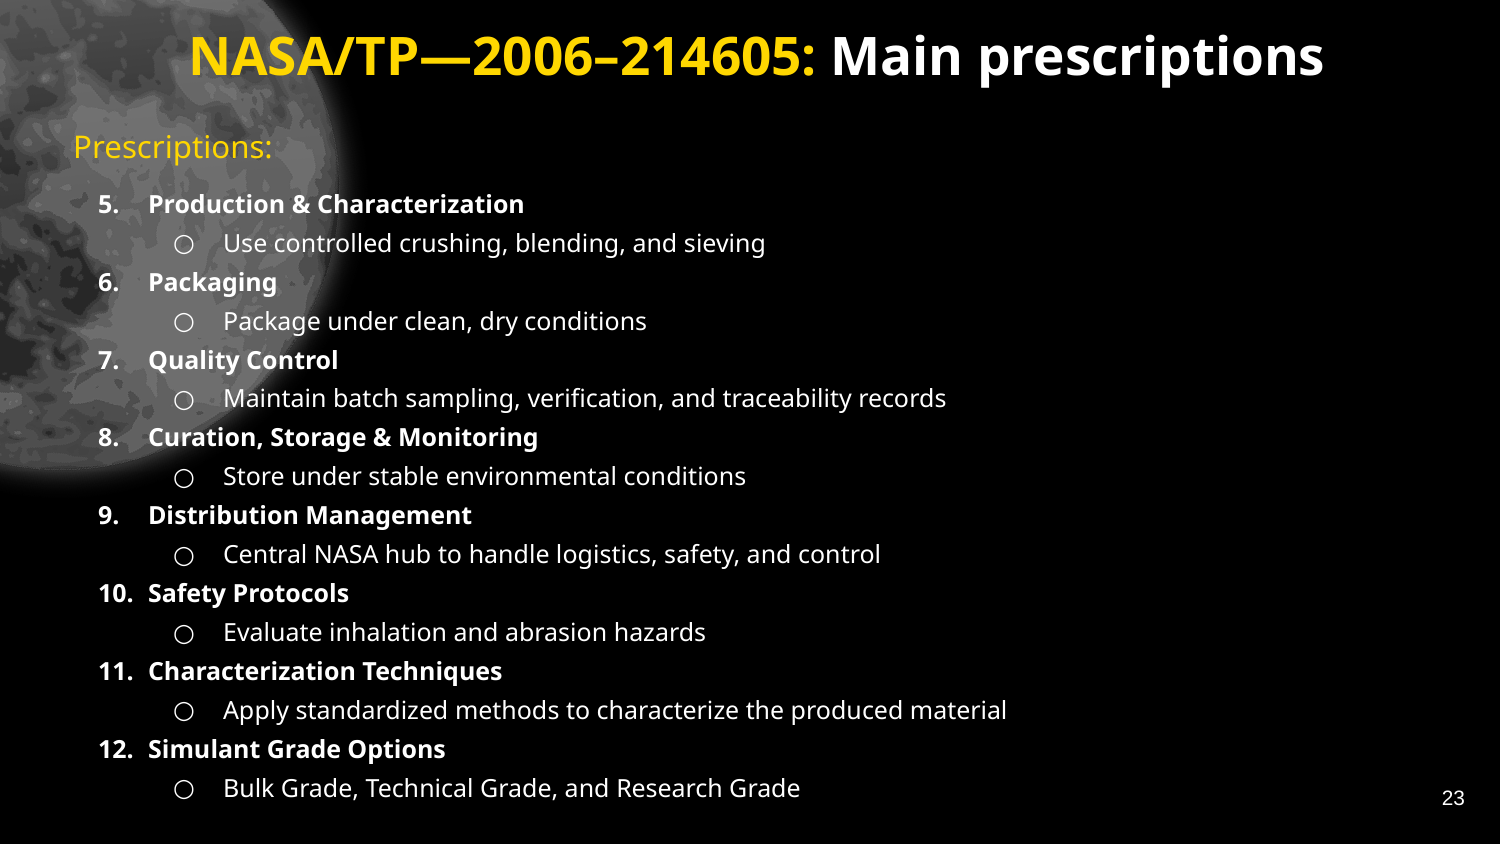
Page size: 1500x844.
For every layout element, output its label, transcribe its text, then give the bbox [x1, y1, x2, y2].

text_box Prescriptions: Production & Characterization Use controlled crushing, blending, and sieving Packaging Package under clean, dry conditions Quality Control Maintain batch sampling, verification, and traceability records Curation, Storage & Monitoring Store under stable environmental conditions Distribution Management Central NASA hub to handle logistics, safety, and control Safety Protocols Evaluate inhalation and abrasion hazards Characterization Techniques Apply standardized methods to characterize the produced material Simulant Grade Options Bulk Grade, Technical Grade, and Research Grade [58, 101, 1399, 830]
slide_number ‹#› [1399, 764, 1480, 830]
picture [0, 0, 316, 562]
title NASA/TP—2006–214605: Main prescriptions [58, 7, 1456, 102]
